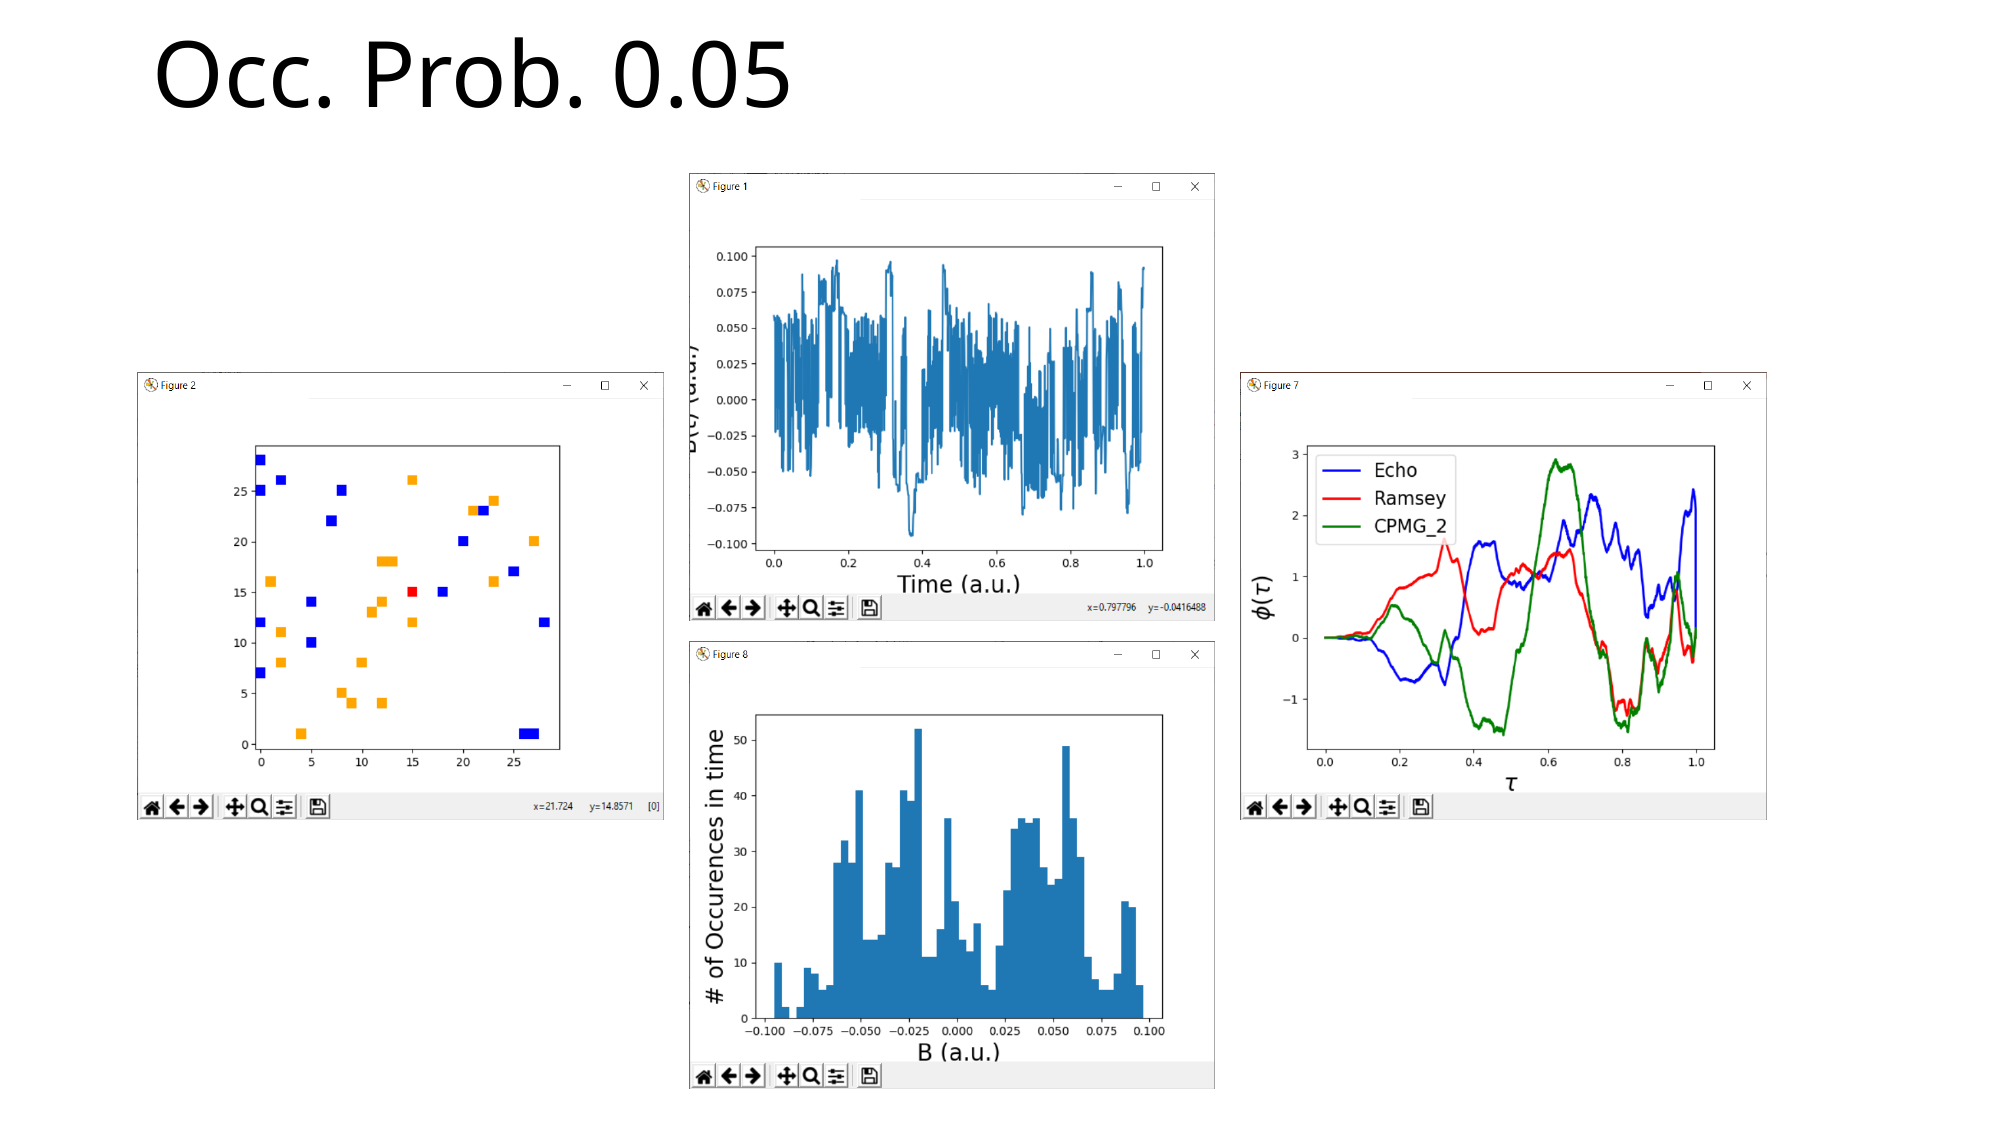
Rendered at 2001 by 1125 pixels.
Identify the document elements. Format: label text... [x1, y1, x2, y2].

picture [137, 372, 664, 820]
picture [689, 173, 1215, 621]
picture [689, 641, 1215, 1089]
title Occ. Prob. 0.05 [137, 0, 1863, 155]
picture [1240, 372, 1767, 820]
